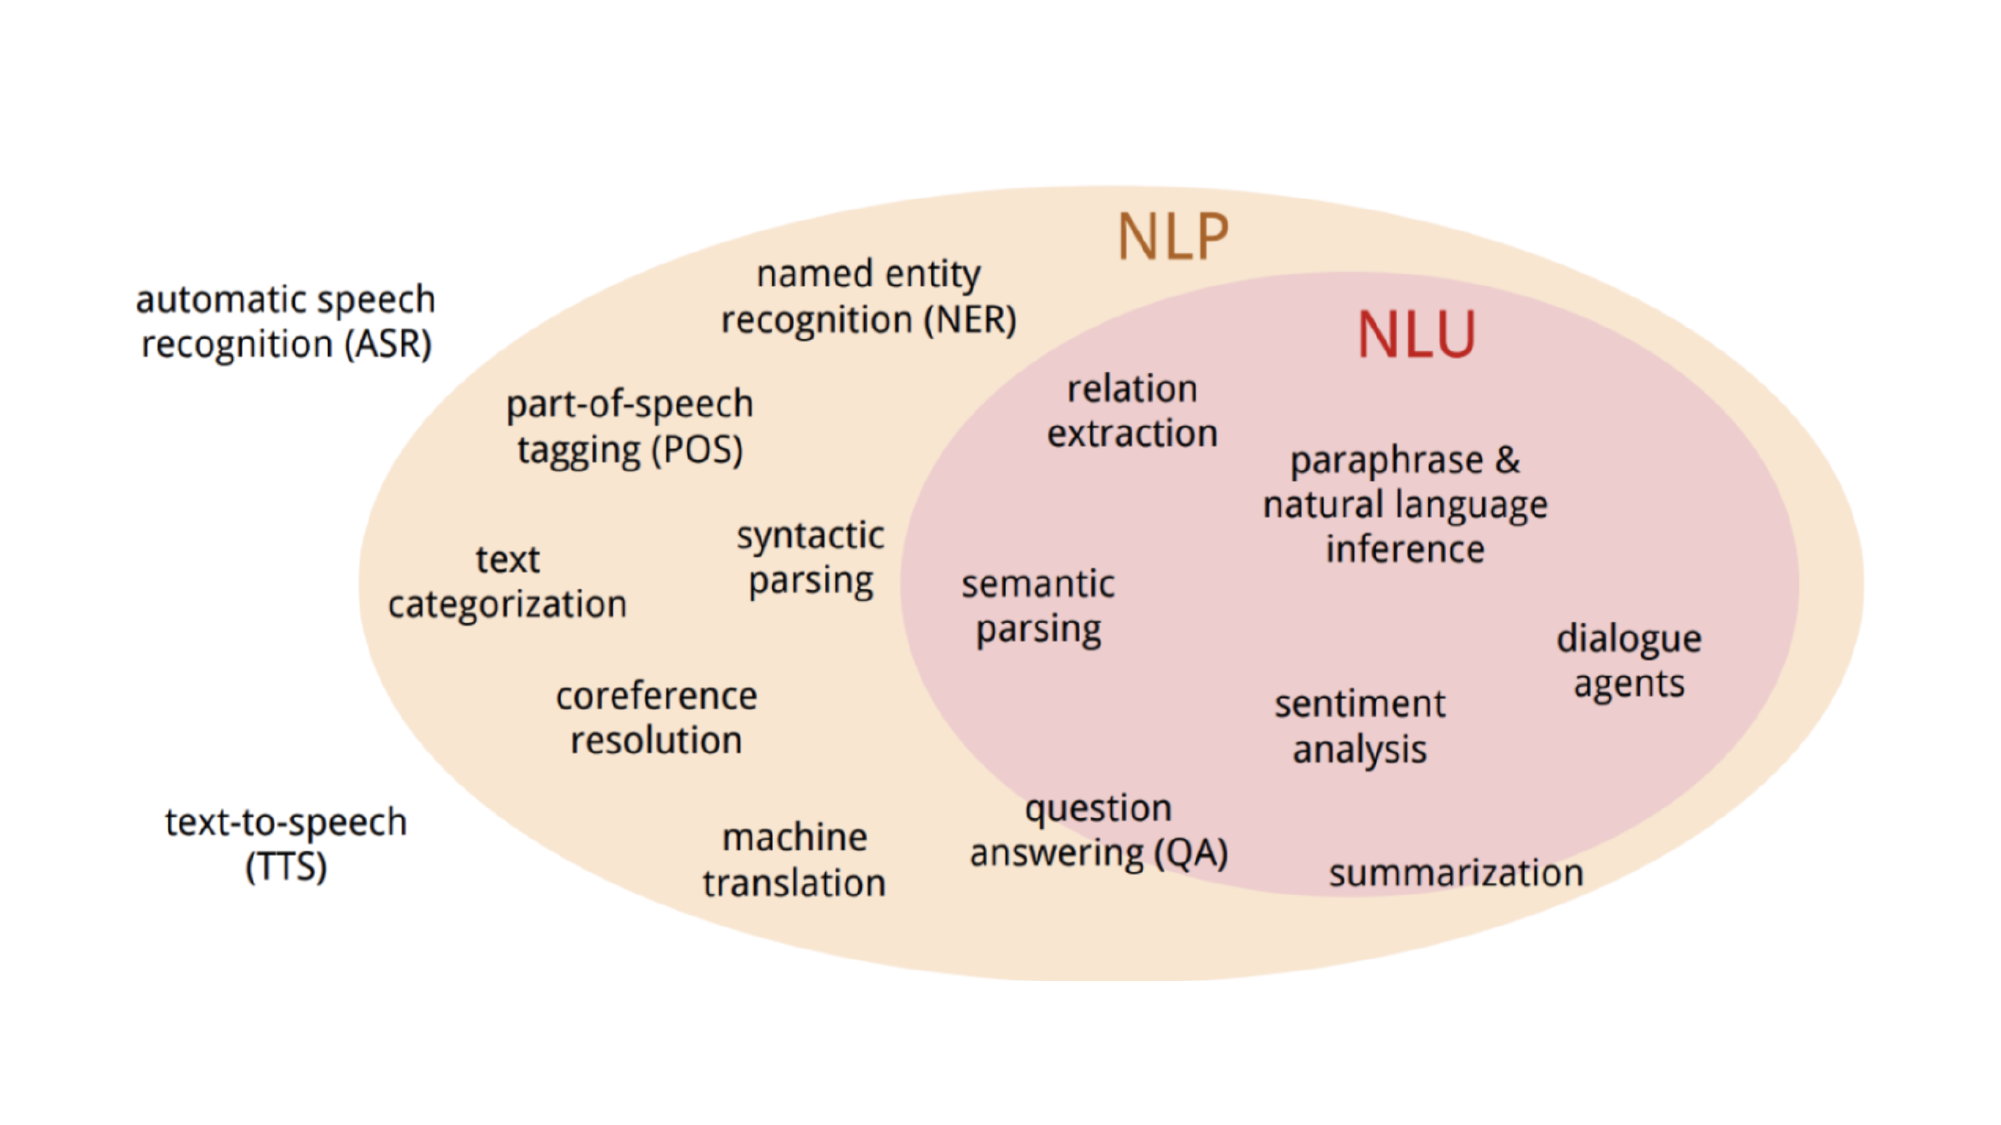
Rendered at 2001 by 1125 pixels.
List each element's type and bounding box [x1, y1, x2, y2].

list [105, 144, 1895, 981]
